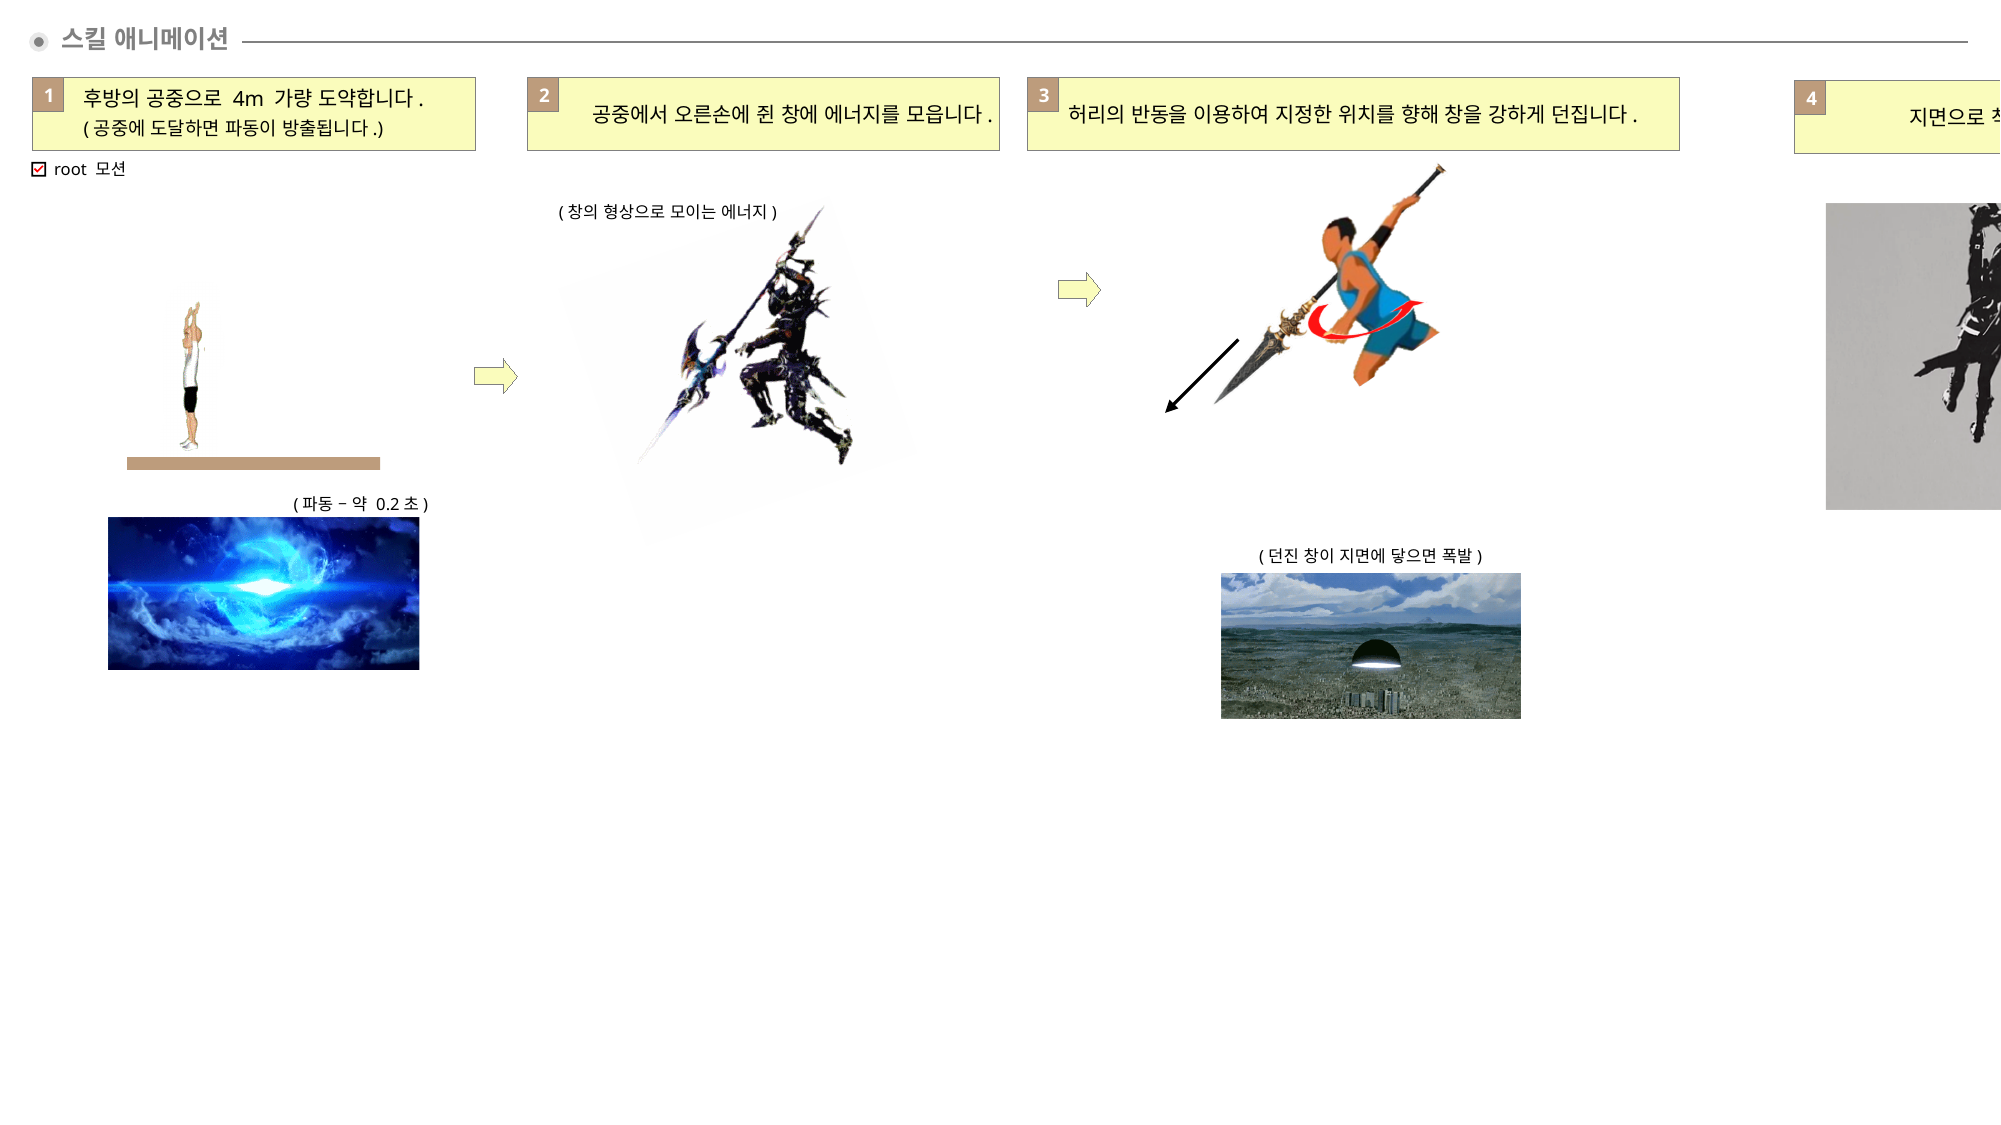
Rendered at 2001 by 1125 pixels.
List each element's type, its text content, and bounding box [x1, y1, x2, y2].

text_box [30, 8, 1969, 76]
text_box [1220, 545, 1521, 719]
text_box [30, 152, 123, 186]
text_box (파동 – 약 0.2초) [293, 493, 429, 514]
picture [107, 516, 420, 670]
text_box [526, 76, 1011, 151]
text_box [31, 76, 476, 151]
text_box [474, 358, 518, 394]
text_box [1026, 76, 1680, 151]
picture [1825, 202, 2001, 511]
picture [1134, 151, 1521, 433]
picture [558, 196, 917, 546]
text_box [1164, 339, 1239, 414]
text_box (창의 형상으로 모이는 에너지) [558, 201, 777, 223]
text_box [1794, 79, 2000, 154]
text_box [126, 174, 381, 471]
text_box [1058, 272, 1101, 307]
